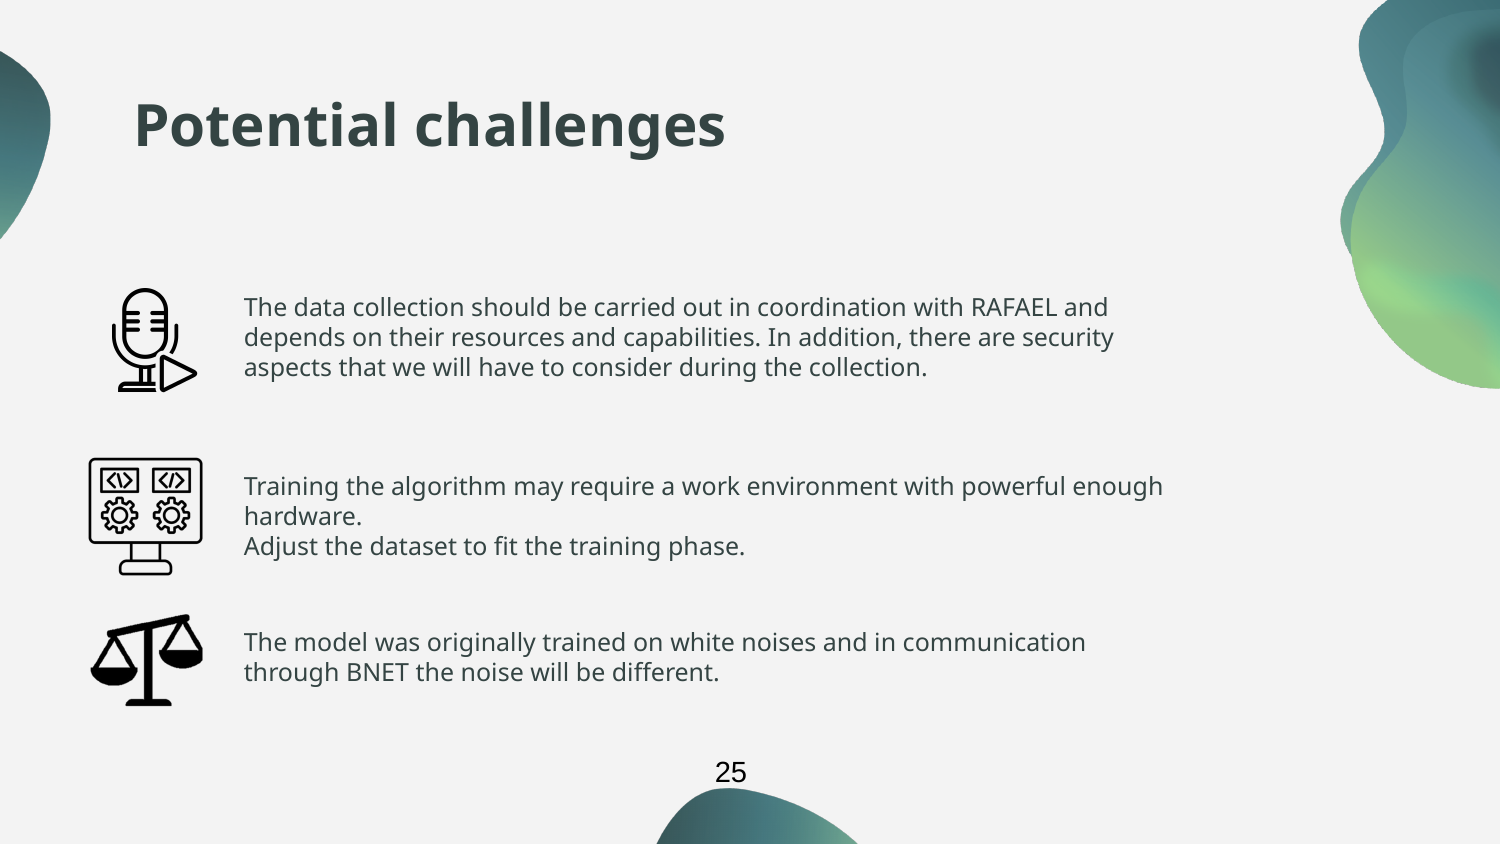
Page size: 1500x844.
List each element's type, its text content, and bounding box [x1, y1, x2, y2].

picture [635, 782, 901, 844]
text_box The data collection should be carried out in coordination with RAFAEL and depends on their resources and capabilities. In addition, there are security aspects that we will have to consider during the collection. [228, 266, 1201, 397]
picture [1254, 0, 1500, 435]
picture [0, 29, 51, 294]
picture [74, 598, 217, 730]
picture [93, 288, 198, 393]
subtitle The model was originally trained on white noises and in communication through BNET the noise will be different. [228, 626, 1201, 702]
picture [80, 451, 211, 582]
text_box 25 [699, 745, 770, 796]
subtitle Training the algorithm may require a work environment with powerful enough hardware. Adjust the dataset to fit the training phase. [228, 451, 1201, 576]
title Potential challenges [118, 72, 1382, 177]
